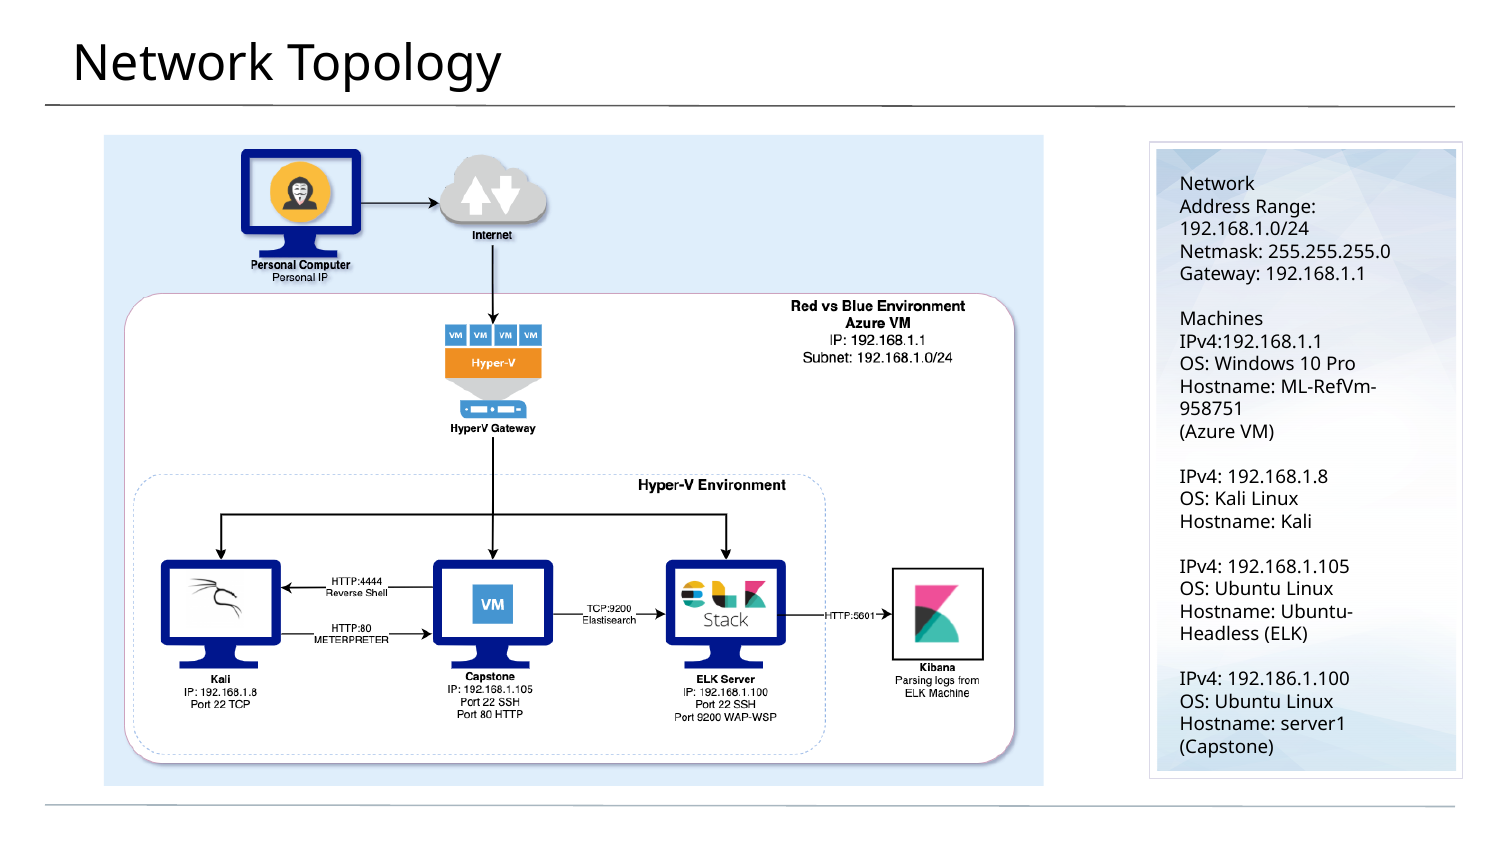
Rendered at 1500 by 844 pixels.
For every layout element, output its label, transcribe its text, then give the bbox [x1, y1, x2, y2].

list [103, 134, 1044, 786]
title Network Topology [0, 0, 1097, 88]
picture [123, 149, 1024, 771]
subtitle Network Address Range: 192.168.1.0/24 Netmask: 255.255.255.0 Gateway: 192.168.1.1 Machines IPv4:192.168.1.1 OS: Windows 10 Pro Hostname: ML-RefVm-958751 (Azure VM) IPv4: 192.168.1.8 OS: Kali Linux Hostname: Kali IPv4: 192.168.1.105 OS: Ubuntu Linux Hostname: Ubuntu-Headless (ELK) IPv4: 192.186.1.100 OS: Ubuntu Linux Hostname: server1 (Capstone) [1149, 141, 1463, 779]
